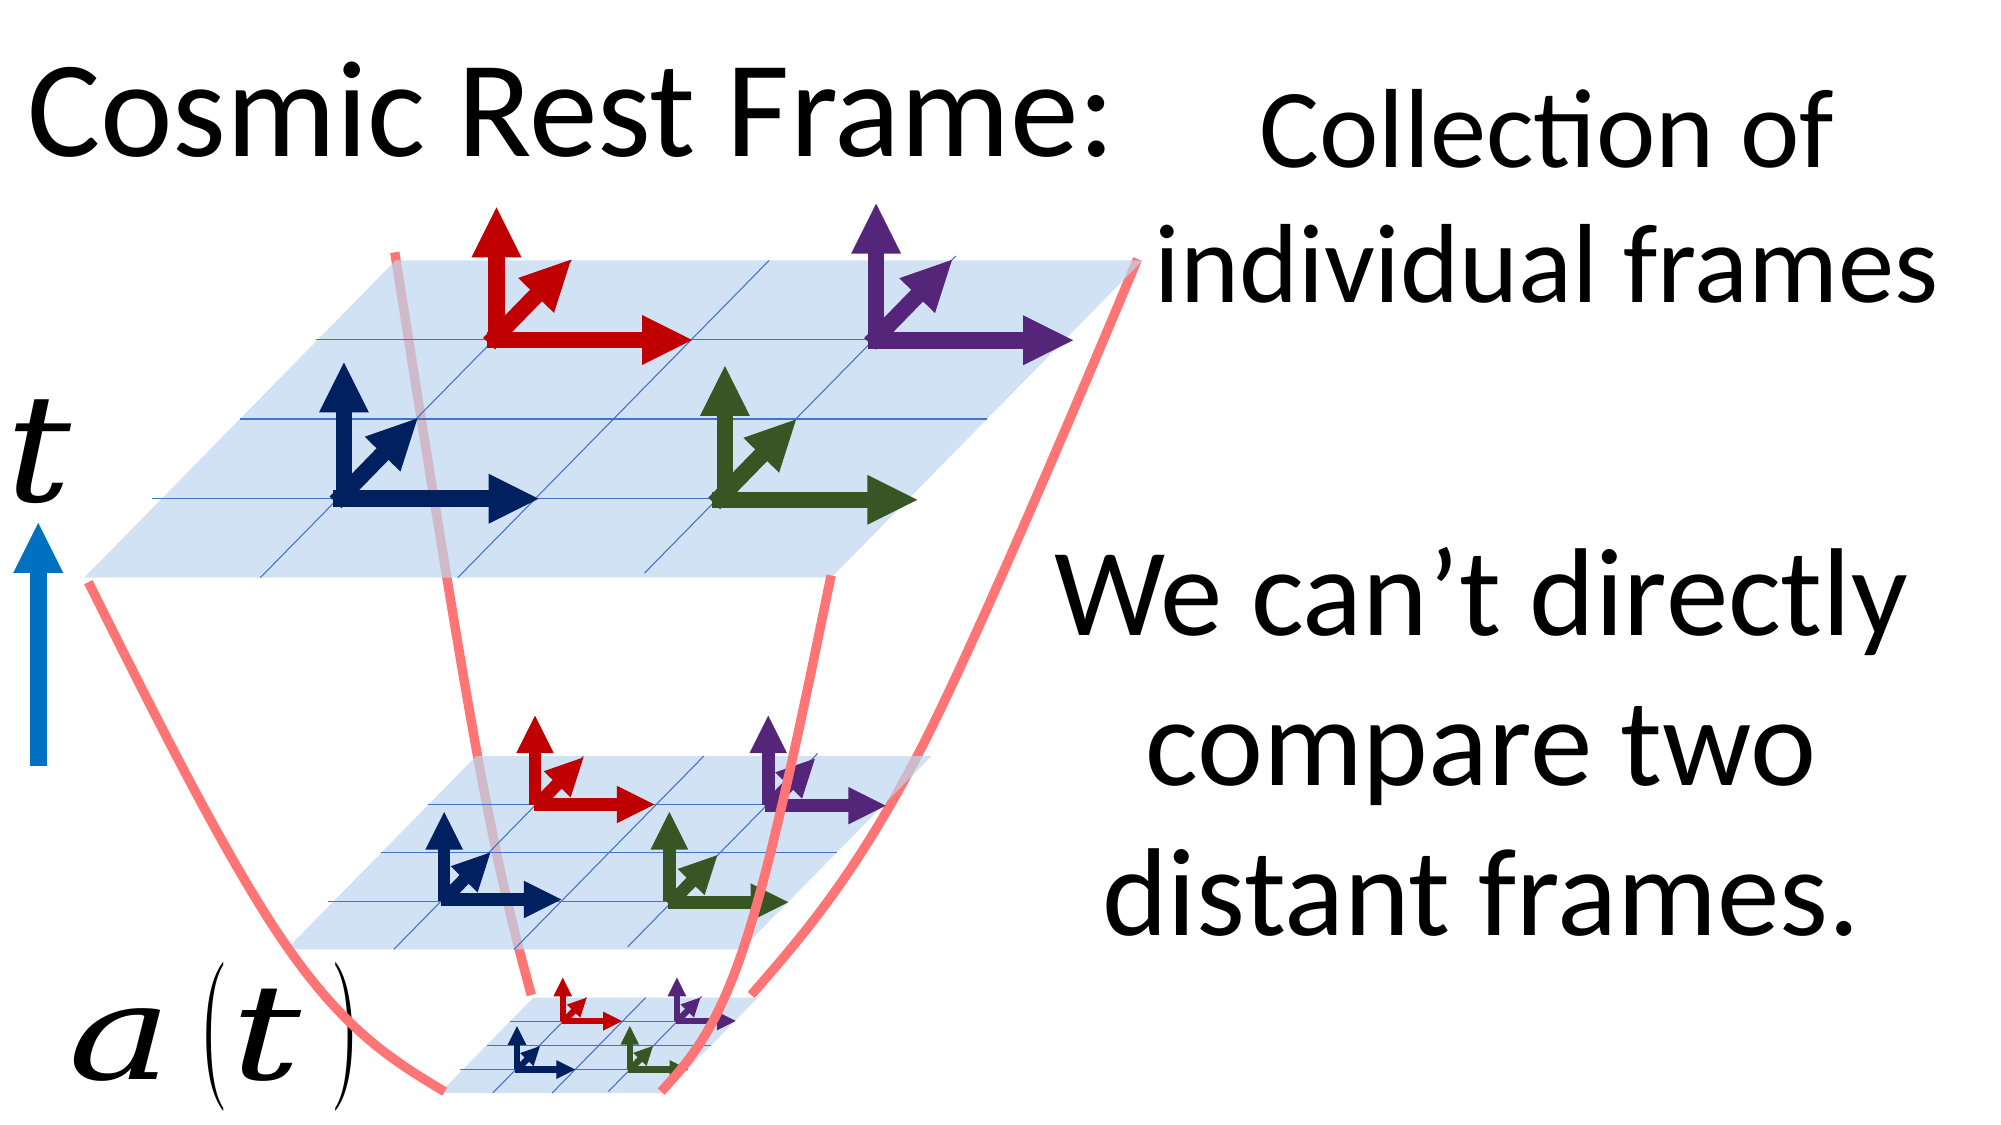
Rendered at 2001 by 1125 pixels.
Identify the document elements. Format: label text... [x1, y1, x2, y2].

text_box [867, 203, 1074, 344]
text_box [711, 365, 918, 504]
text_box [440, 811, 562, 902]
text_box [562, 977, 623, 1023]
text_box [486, 207, 693, 344]
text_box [68, 252, 1143, 1119]
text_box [765, 715, 886, 808]
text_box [515, 1026, 576, 1071]
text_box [667, 811, 789, 905]
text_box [675, 977, 736, 1022]
text_box We can’t directly compare two distant frames. [1143, 503, 2000, 969]
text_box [628, 1025, 689, 1071]
text_box Cosmic Rest Frame: [12, 11, 1257, 192]
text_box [533, 715, 655, 807]
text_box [333, 362, 539, 503]
text_box Collection of individual frames [1106, 47, 1988, 333]
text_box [6, 370, 81, 766]
